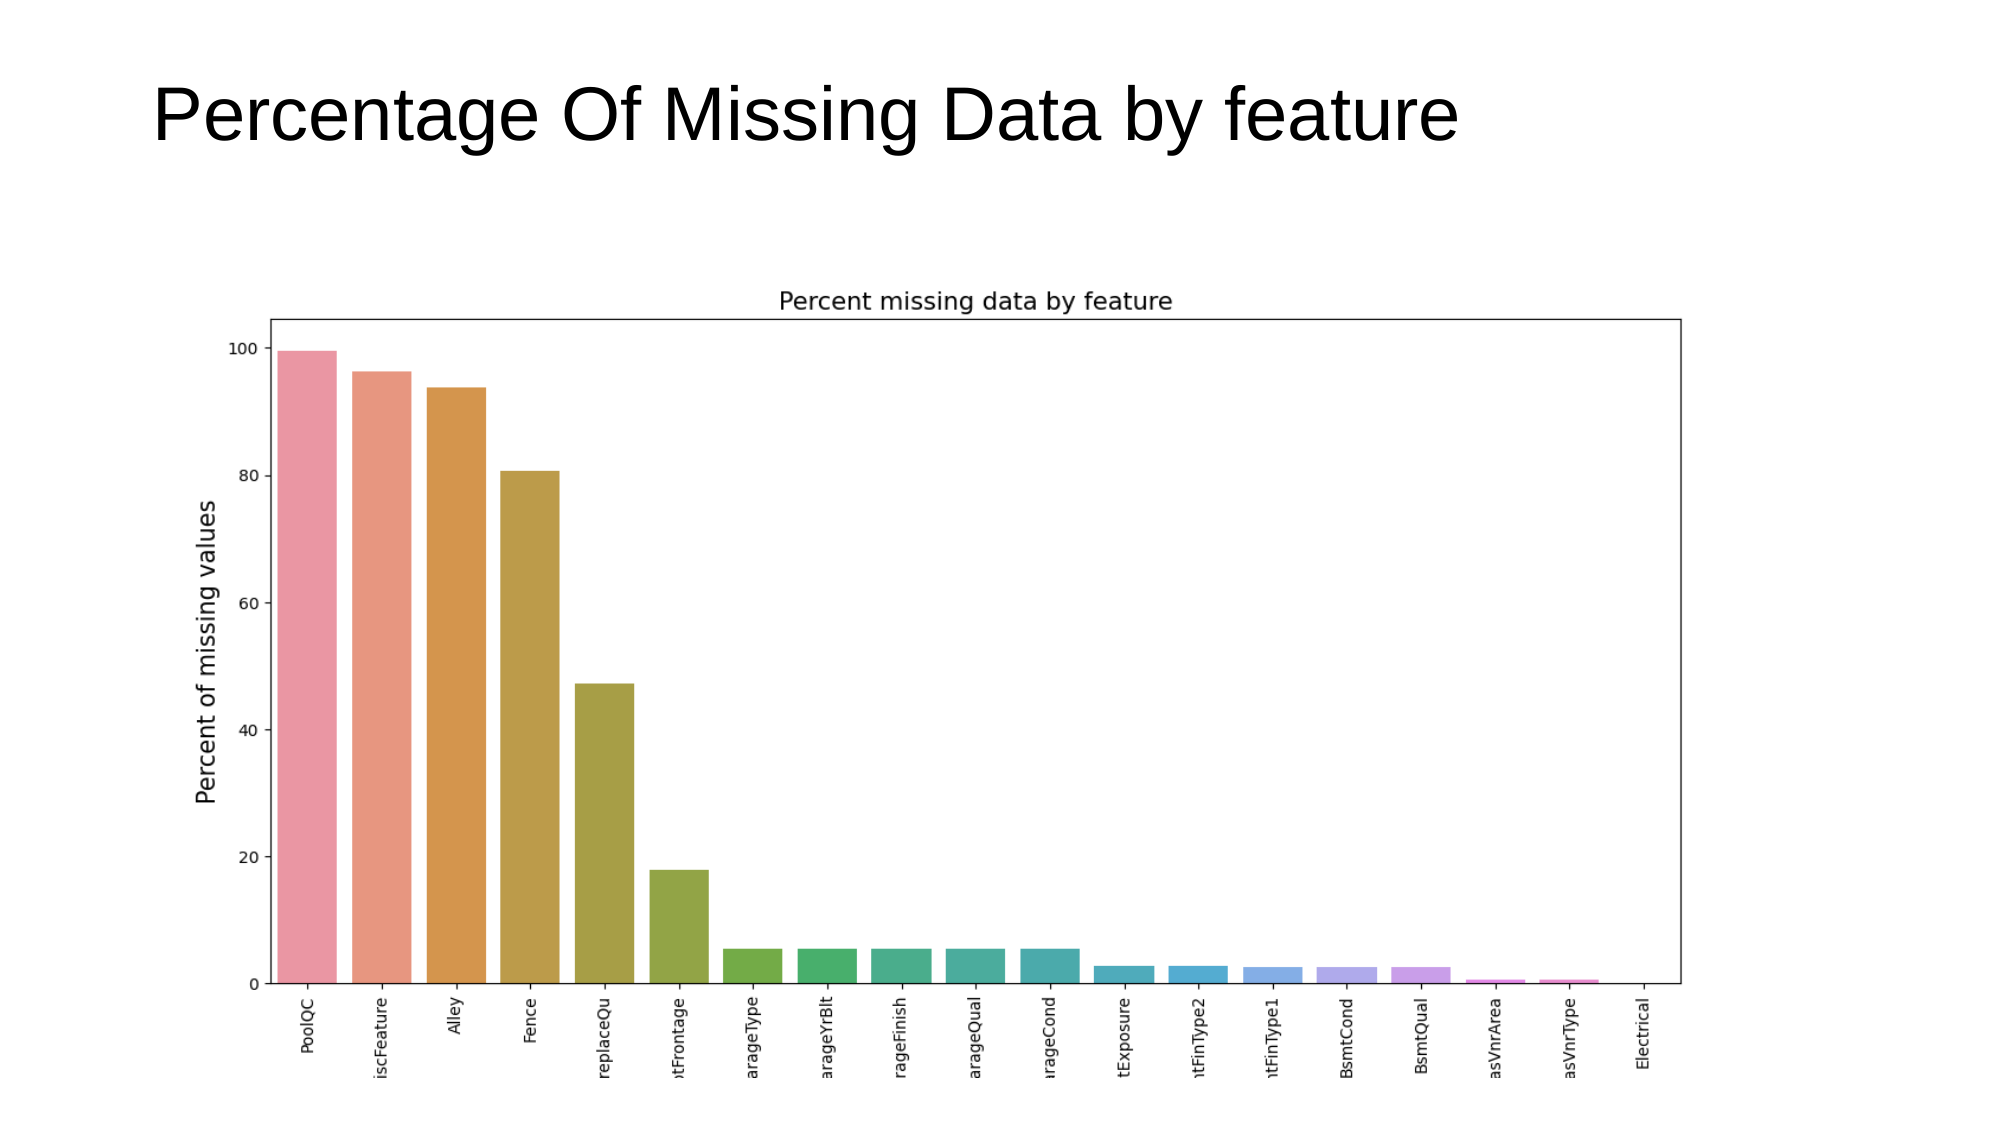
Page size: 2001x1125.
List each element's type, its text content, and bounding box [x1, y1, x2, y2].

picture [42, 186, 1863, 1078]
title Percentage Of Missing Data by feature [137, 45, 1903, 188]
